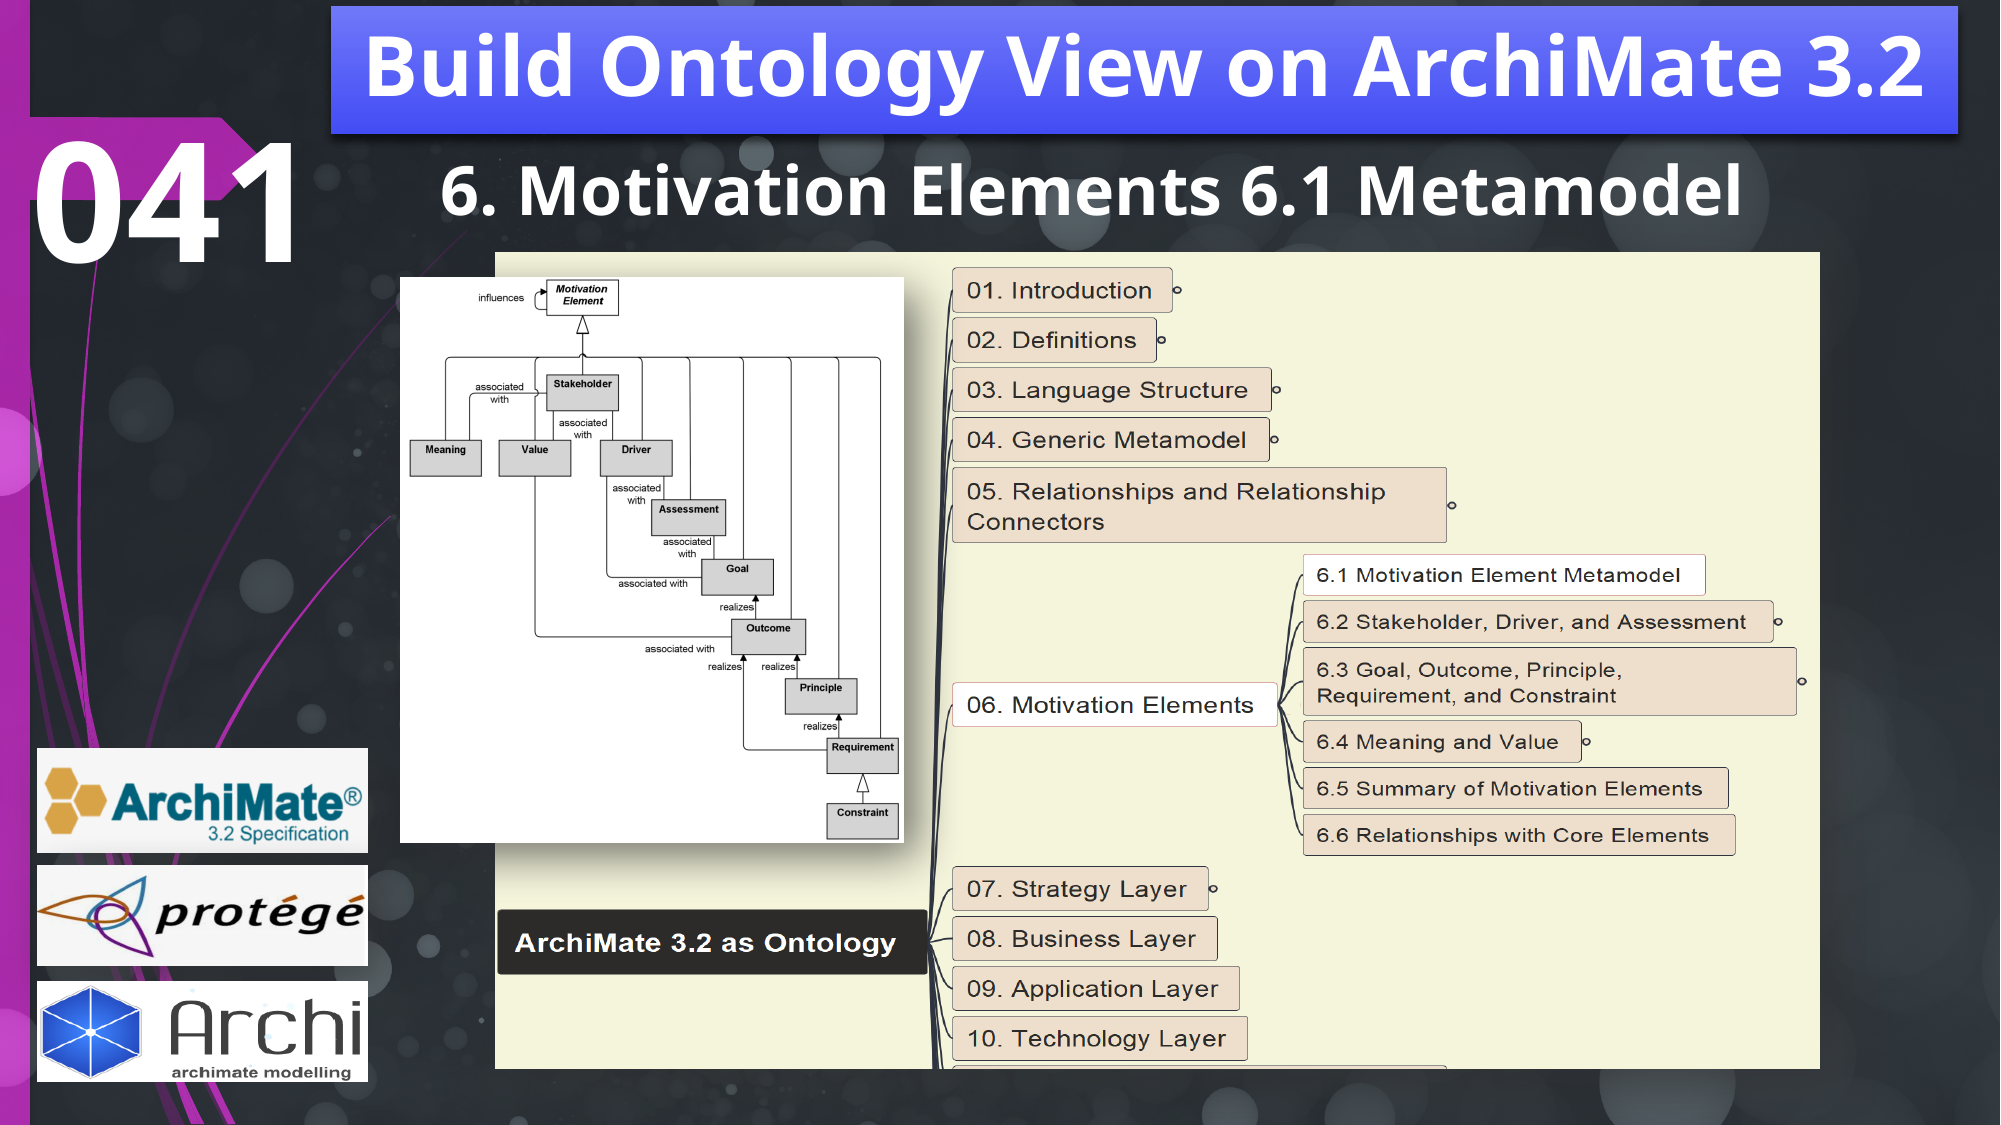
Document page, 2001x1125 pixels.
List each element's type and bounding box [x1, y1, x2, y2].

list [494, 251, 1820, 1069]
picture [0, 0, 2000, 1125]
